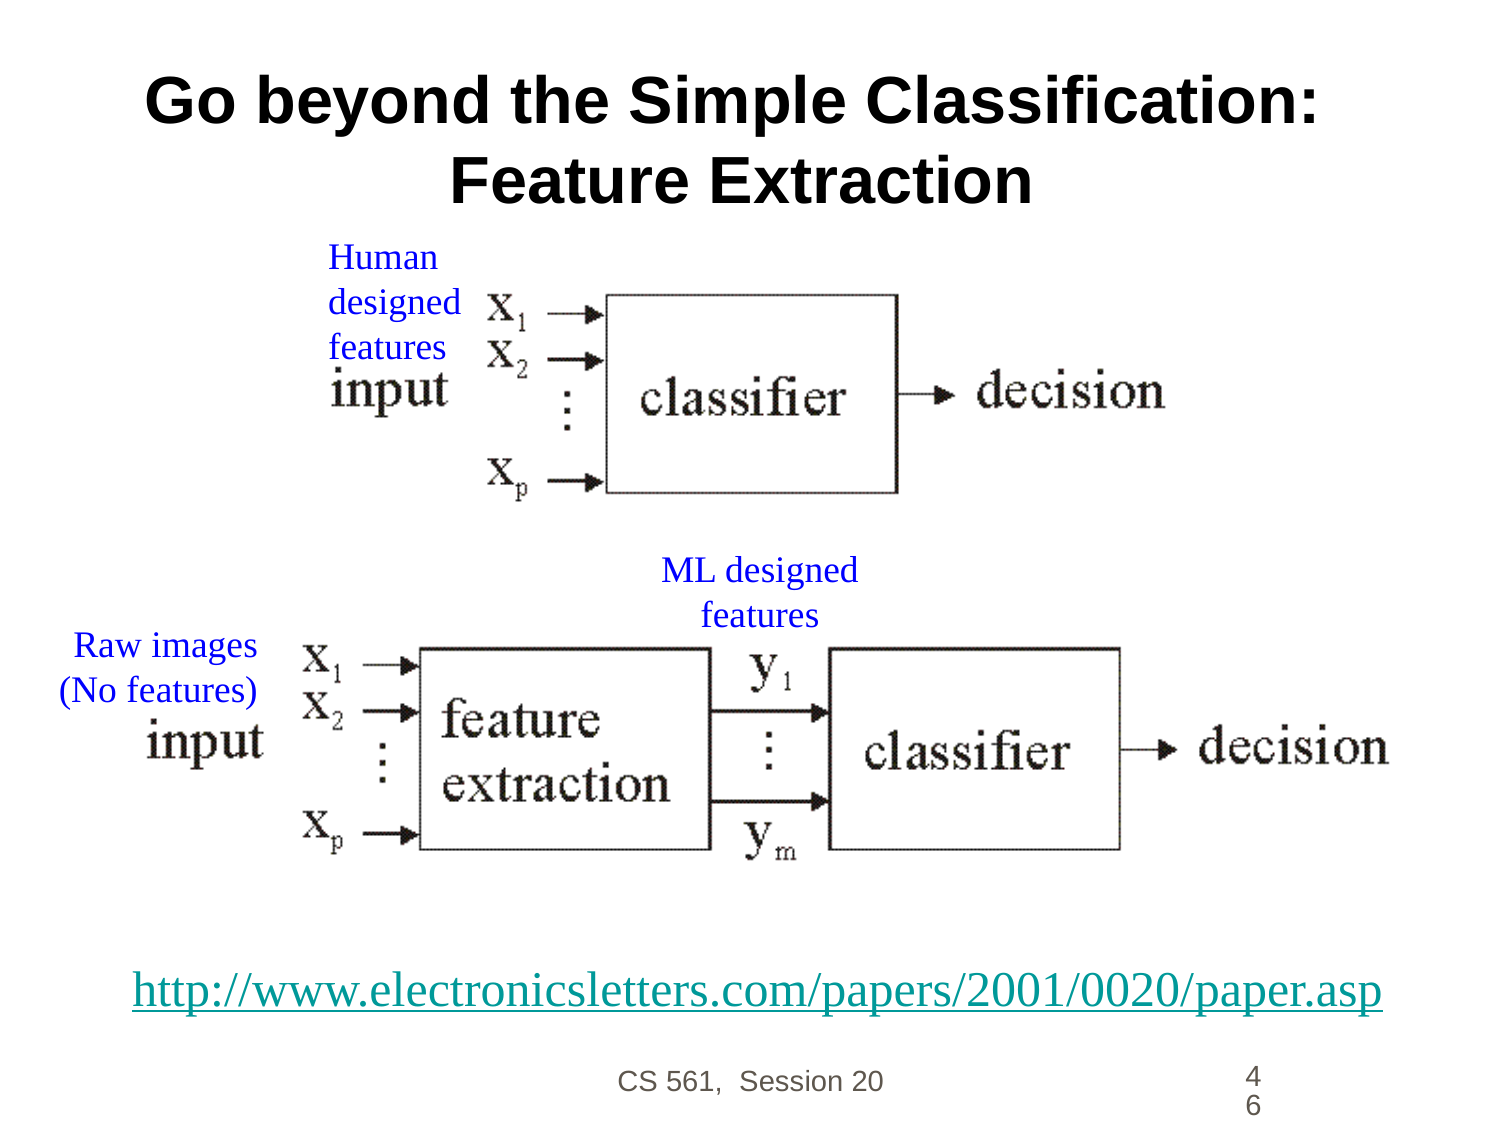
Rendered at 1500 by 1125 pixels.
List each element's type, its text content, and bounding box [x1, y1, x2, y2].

title Go beyond the Simple Classification: Feature Extraction [76, 0, 1416, 226]
picture [112, 162, 1426, 932]
text_box CS 561, Session 20 [512, 1046, 990, 1097]
text_box http://www.electronicsletters.com/papers/2001/0020/paper.asp [117, 949, 1398, 1024]
slide_number 46 [1229, 1049, 1283, 1101]
text_box Raw images (No features) [43, 612, 107, 718]
